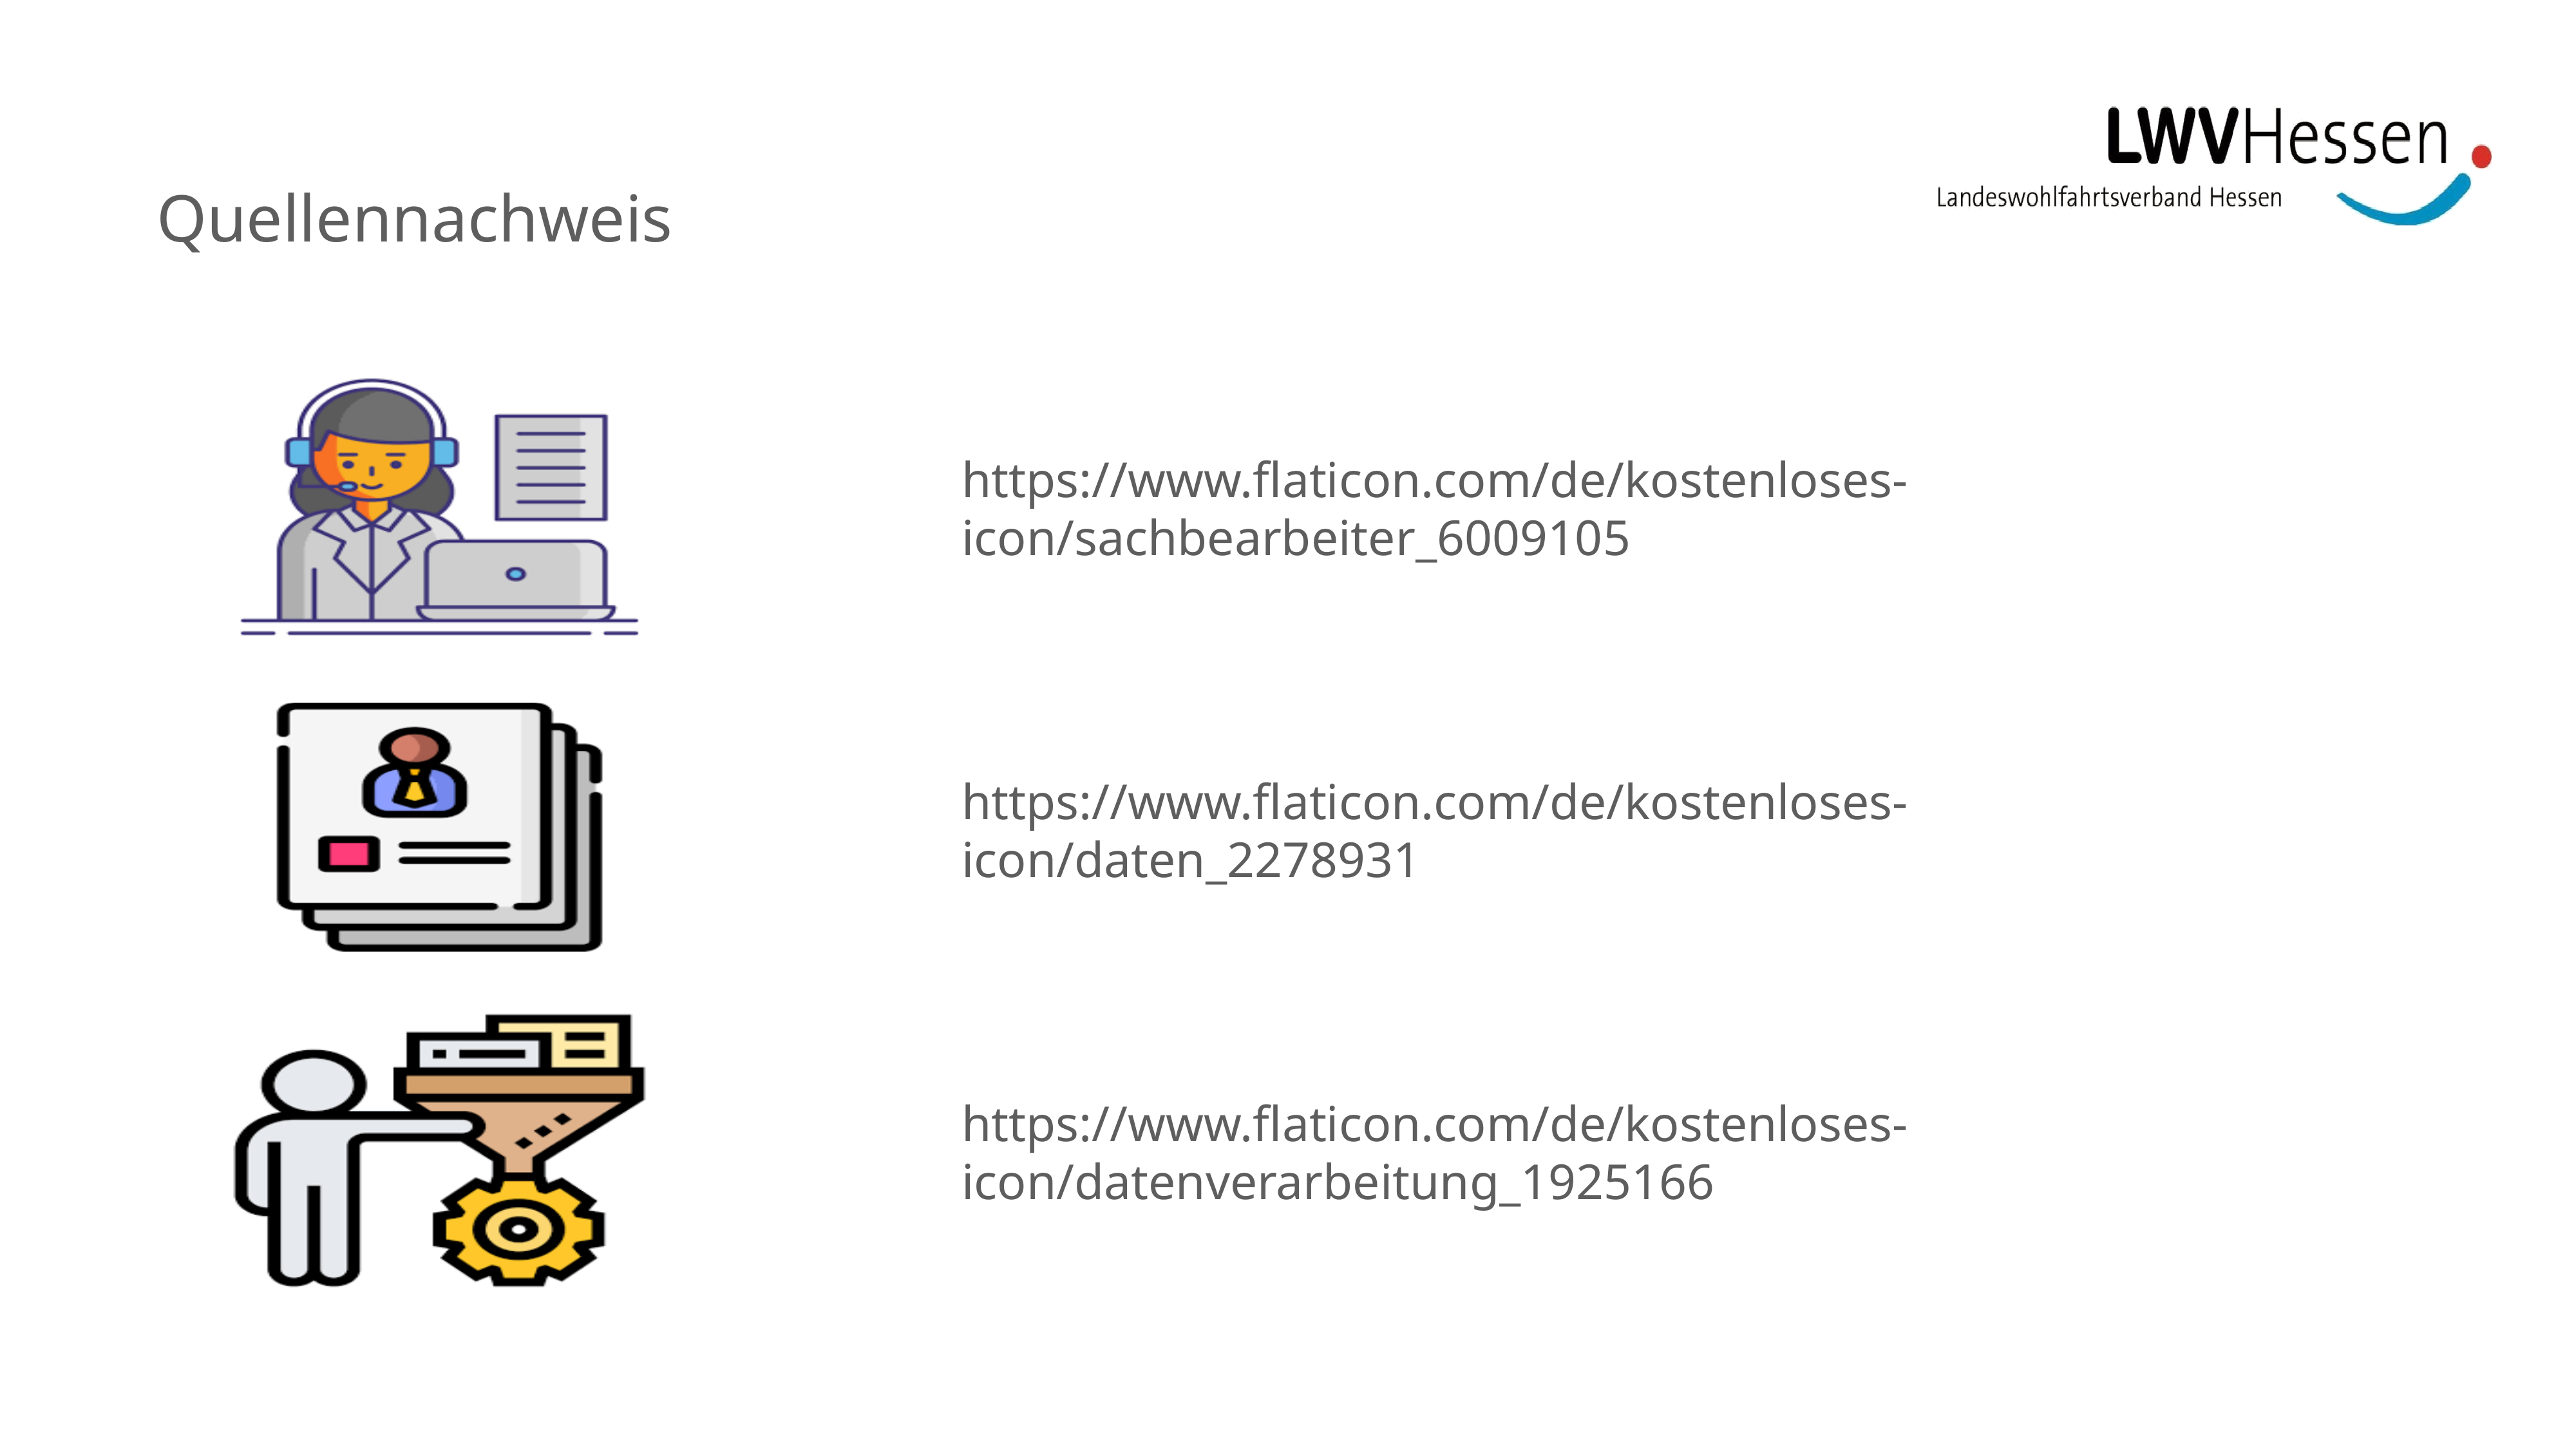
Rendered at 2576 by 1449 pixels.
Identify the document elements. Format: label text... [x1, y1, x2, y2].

text_box https://www.flaticon.com/de/kostenloses-icon/datenverarbeitung_1925166 [956, 1087, 2013, 1215]
text_box Quellennachweis [151, 172, 679, 260]
text_box [156, 348, 781, 667]
text_box https://www.flaticon.com/de/kostenloses-icon/sachbearbeiter_6009105 [956, 444, 2013, 571]
text_box [156, 670, 781, 989]
text_box [156, 991, 781, 1311]
picture [1933, 53, 2496, 225]
picture [229, 1010, 652, 1292]
picture [229, 703, 652, 952]
text_box https://www.flaticon.com/de/kostenloses-icon/daten_2278931 [956, 766, 2013, 893]
picture [229, 361, 652, 654]
